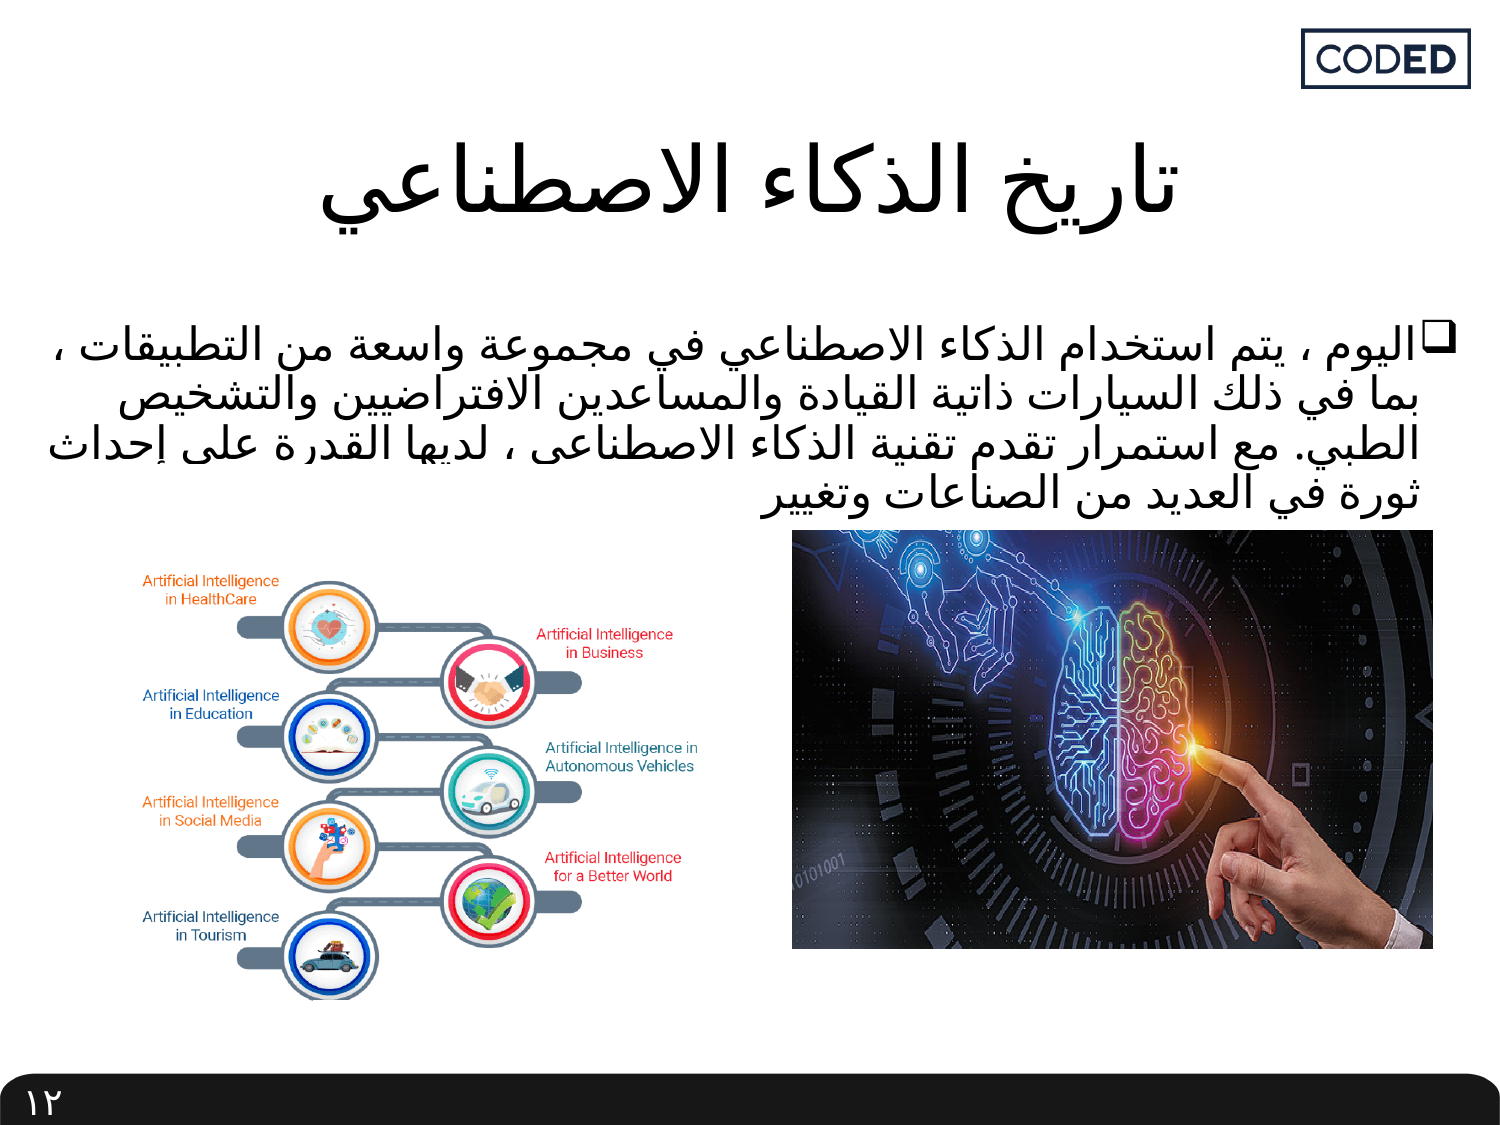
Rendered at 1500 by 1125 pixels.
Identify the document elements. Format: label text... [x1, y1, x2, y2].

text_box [109, 464, 750, 1057]
text_box اليوم ، يتم استخدام الذكاء الاصطناعي في مجموعة واسعة من التطبيقات ، بما في ذلك السيارات ذاتية القيادة والمساعدين الافتراضيين والتشخيص الطبي. مع استمرار تقدم تقنية الذكاء الاصطناعي ، لديها القدرة على إحداث ثورة في العديد من الصناعات وتغيير الطريقة التي نعيش بها ونعمل بها. [24, 237, 1475, 353]
picture [0, 353, 1500, 1125]
text_box تاريخ الذكاء الاصطناعي [74, 125, 1425, 237]
picture [1301, 28, 1471, 89]
